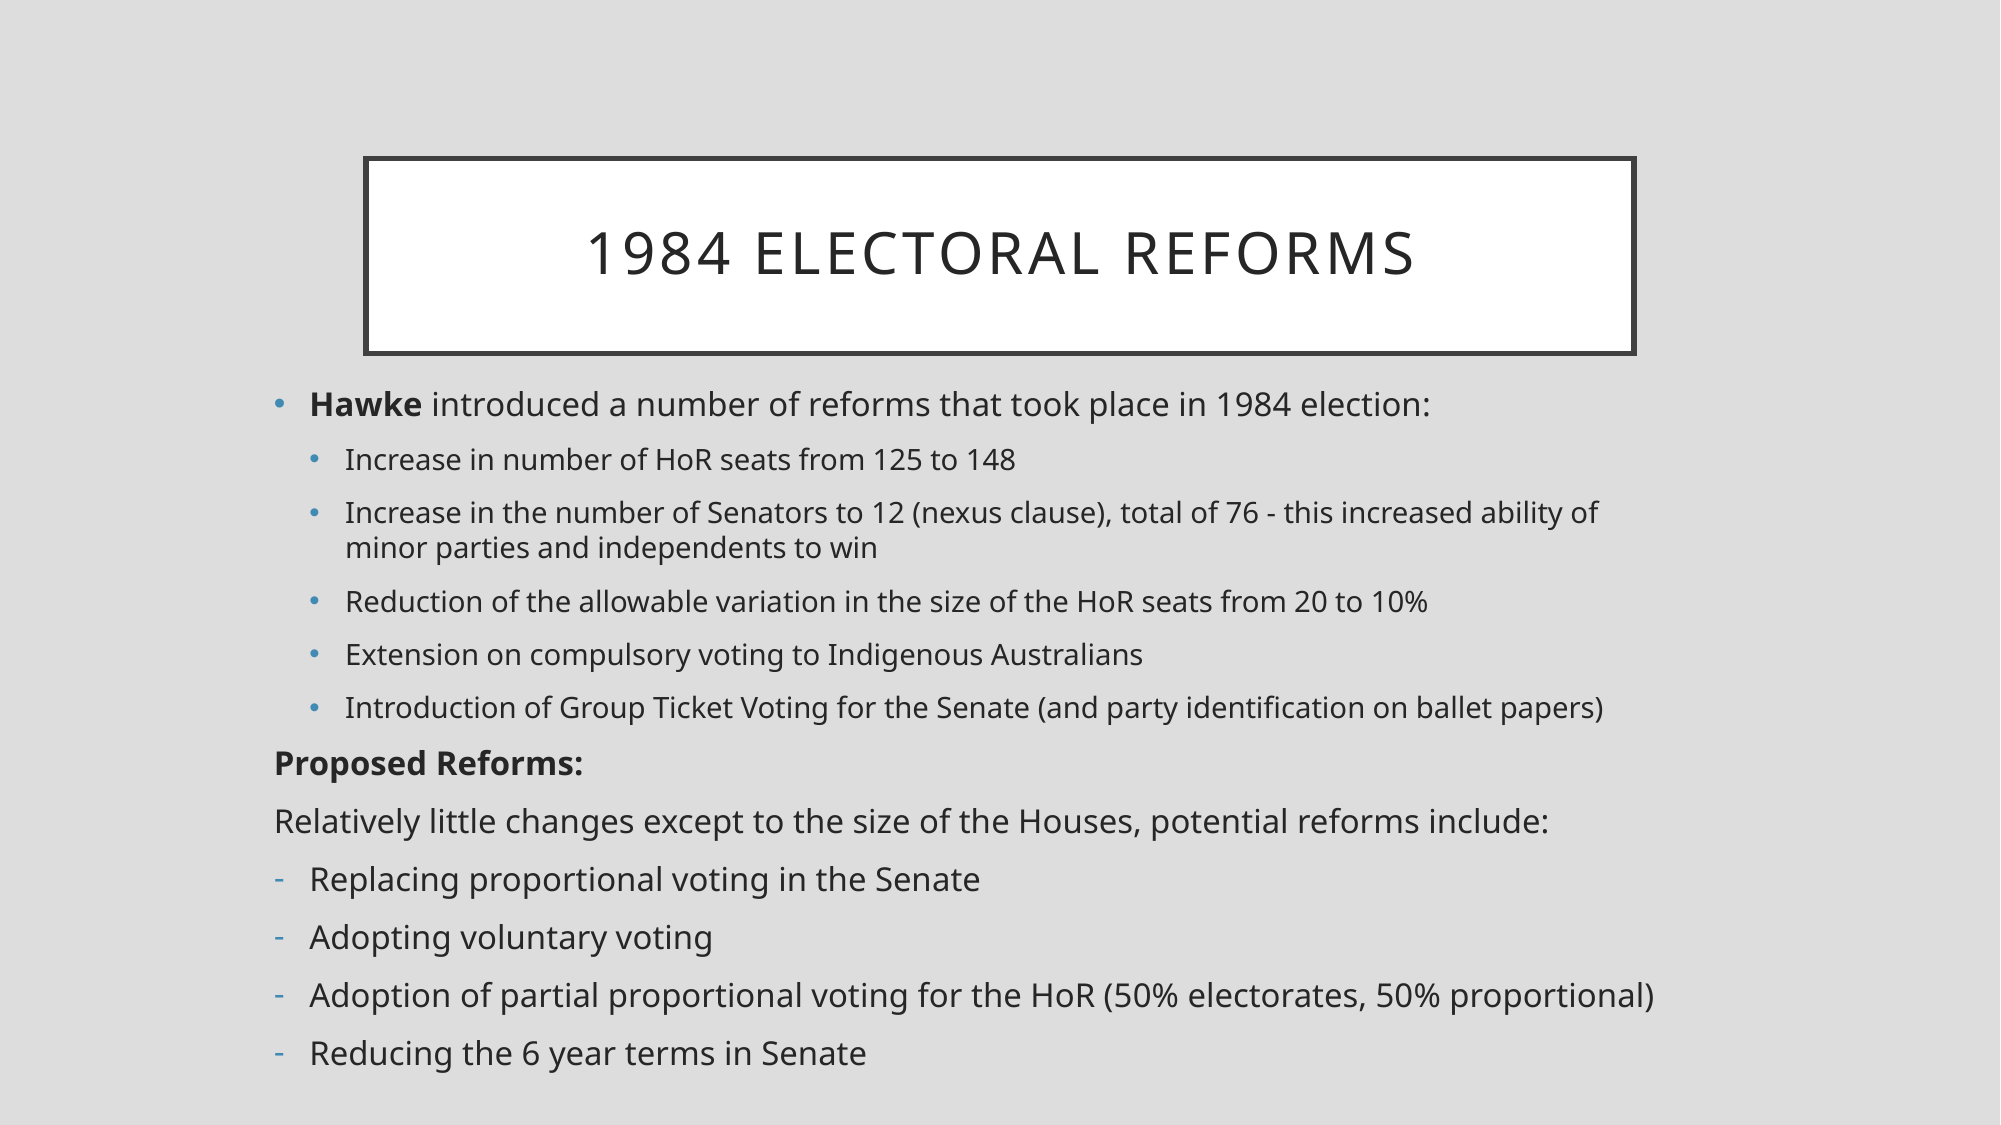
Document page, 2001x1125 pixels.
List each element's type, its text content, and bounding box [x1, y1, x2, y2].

title 1984 electoral reforms [363, 156, 1637, 356]
list Hawke introduced a number of reforms that took place in 1984 election: Increase in number of HoR seats from 125 to 148 Increase in the number of Senators to 12 (nexus clause), total of 76 - this increased ability of minor parties and independents to win Reduction of the allowable variation in the size of the HoR seats from 20 to 10% Extension on compulsory voting to Indigenous Australians Introduction of Group Ticket Voting for the Senate (and party identification on ballet papers) Proposed Reforms: Relatively little changes except to the size of the Houses, potential reforms include: Replacing proportional voting in the Senate Adopting voluntary voting Adoption of partial proportional voting for the HoR (50% electorates, 50% proportional) Reducing the 6 year terms in Senate [258, 375, 1681, 1125]
